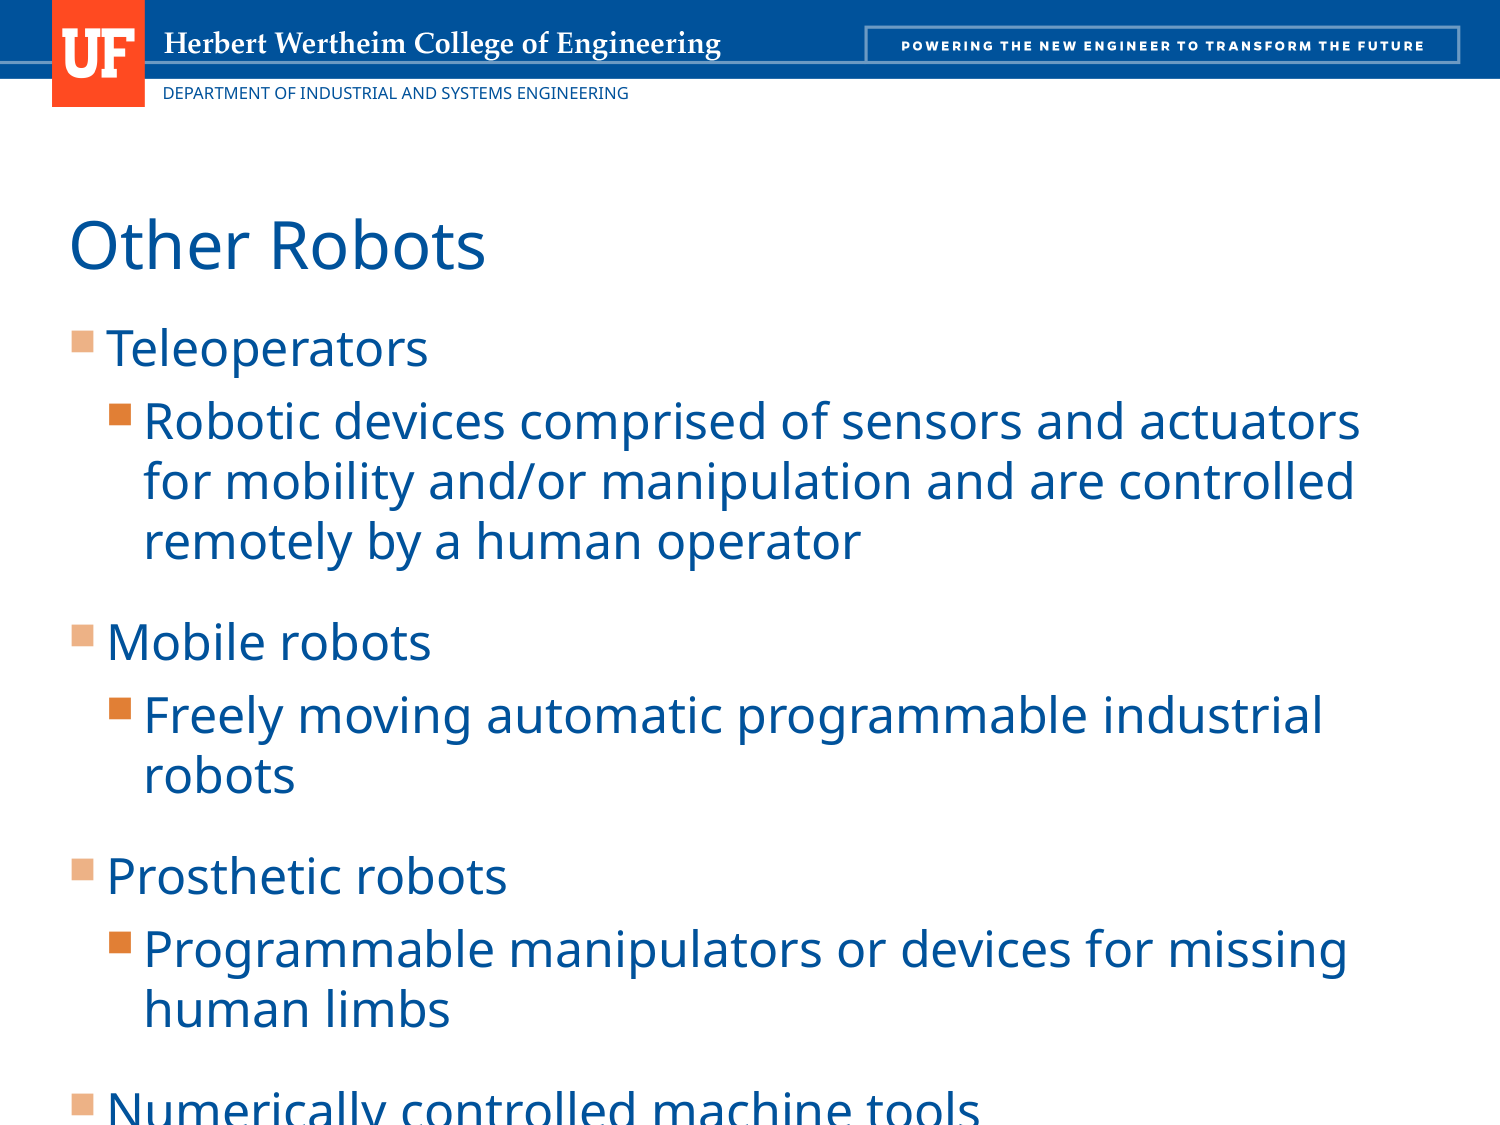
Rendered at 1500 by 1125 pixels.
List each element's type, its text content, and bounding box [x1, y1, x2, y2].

list Teleoperators Robotic devices comprised of sensors and actuators for mobility and/or manipulation and are controlled remotely by a human operator Mobile robots Freely moving automatic programmable industrial robots Prosthetic robots Programmable manipulators or devices for missing human limbs Numerically controlled machine tools [53, 309, 1443, 1097]
picture [0, 0, 1500, 107]
title Other Robots [53, 195, 1294, 309]
